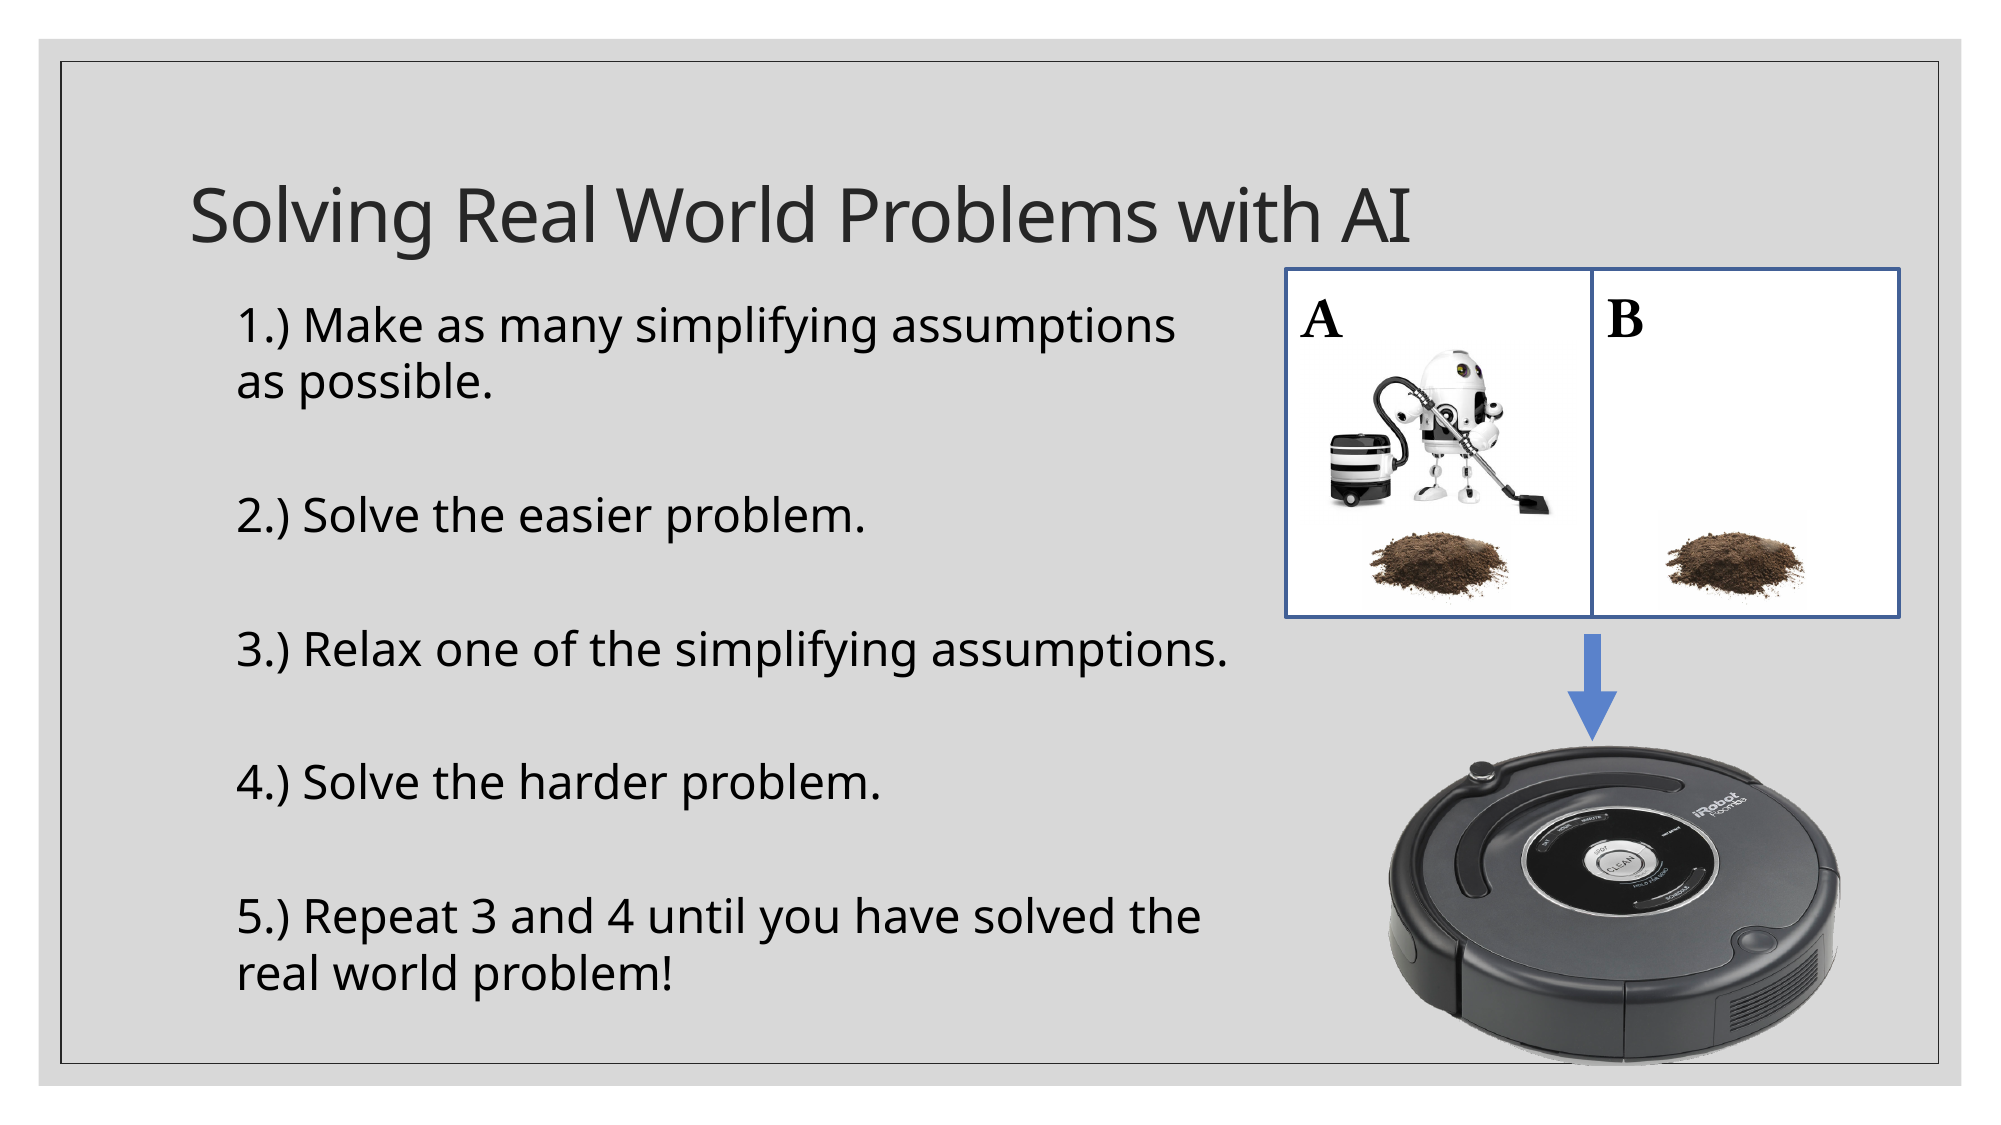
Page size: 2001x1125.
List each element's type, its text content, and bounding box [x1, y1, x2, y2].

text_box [1285, 269, 1899, 618]
picture [1385, 741, 1843, 1066]
text_box 1.) Make as many simplifying assumptions as possible. 2.) Solve the easier problem. 3.) Relax one of the simplifying assumptions. 4.) Solve the harder problem. 5.) Repeat 3 and 4 until you have solved the real world problem! [174, 287, 1251, 1020]
title Solving Real World Problems with AI [174, 105, 1825, 331]
